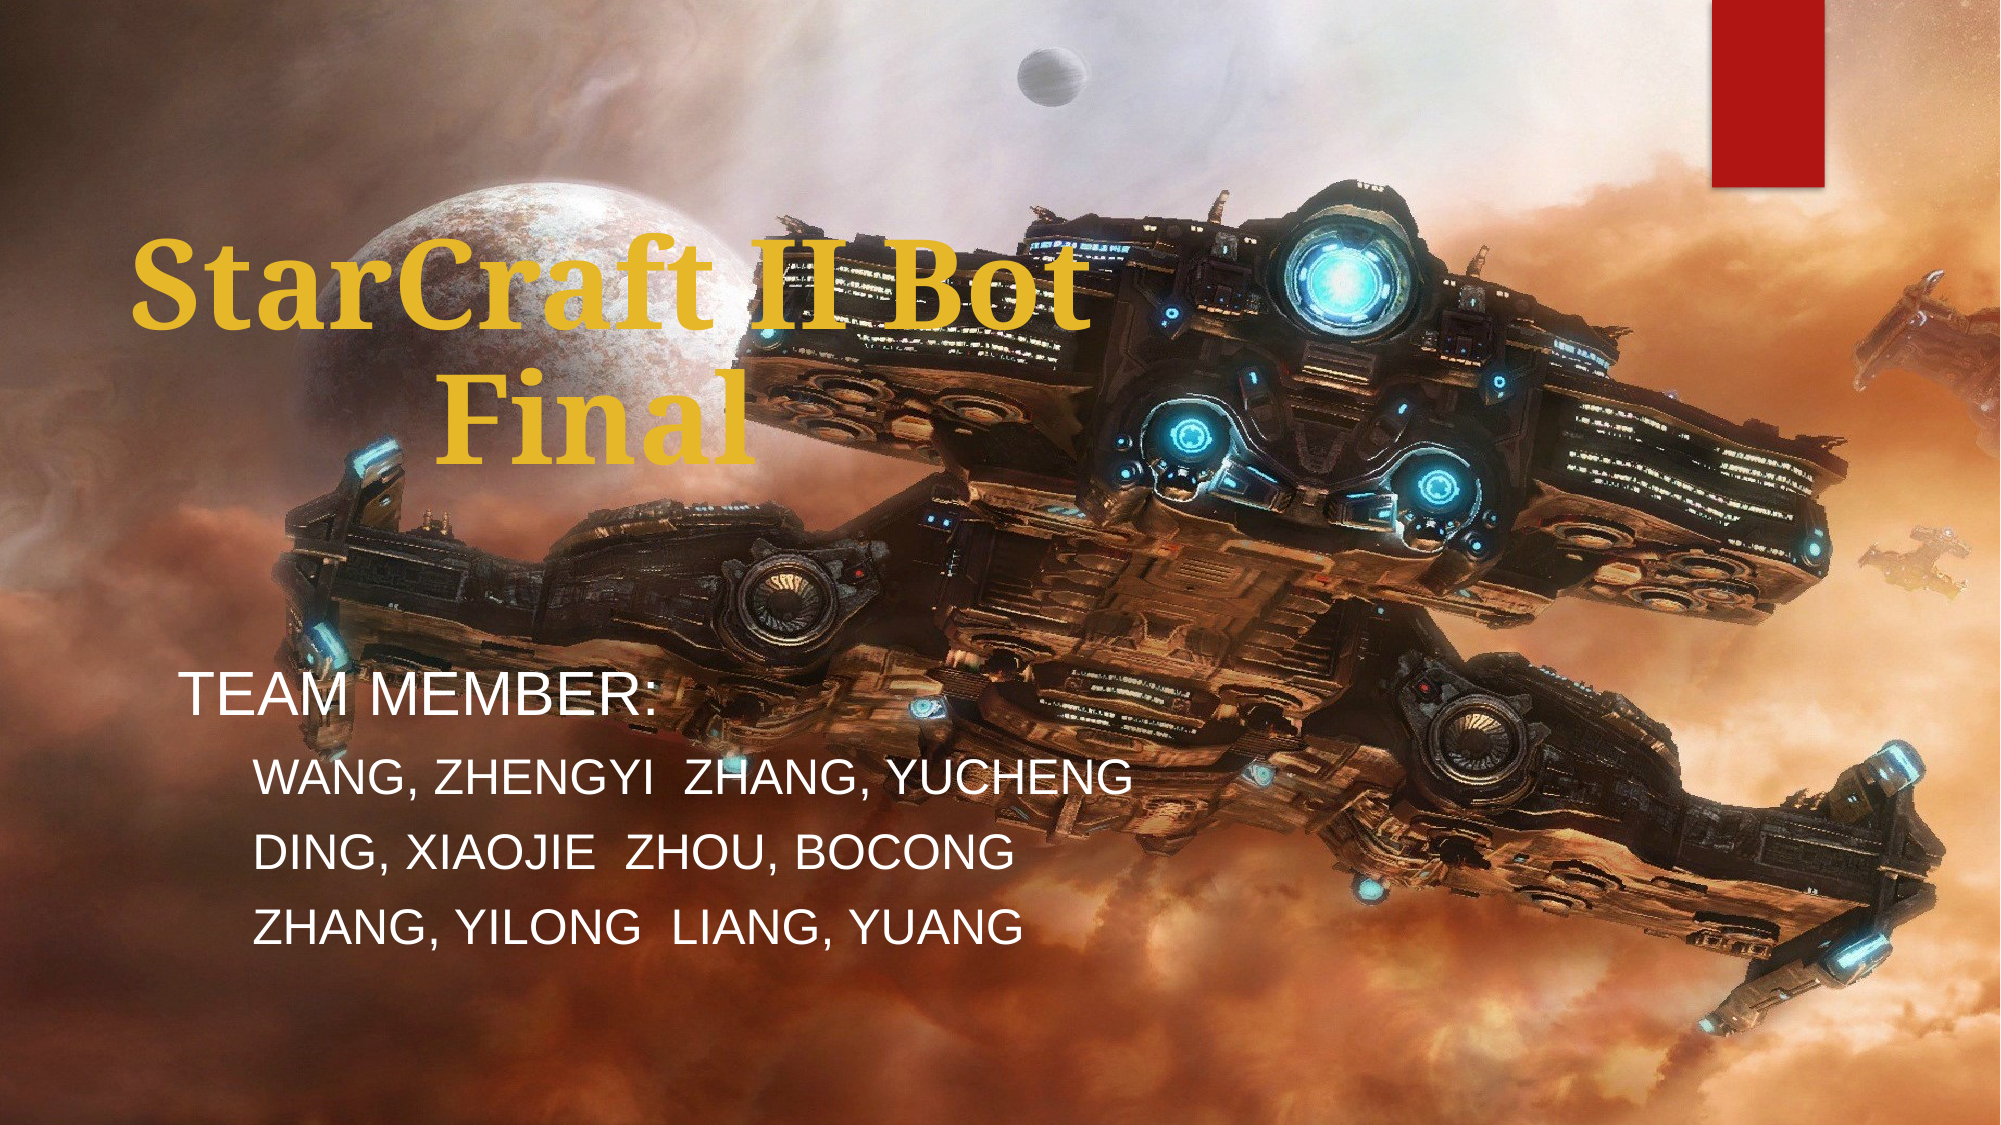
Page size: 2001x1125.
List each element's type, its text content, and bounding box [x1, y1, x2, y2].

subtitle TEAM MEMBER: WANG, ZHENGYI ZHANG, YUCHENG DING, XIAOJIE ZHOU, BOCONG ZHANG, YILONG LIANG, YUANG [87, 654, 1674, 1043]
title StarCraft II Bot Final [14, 162, 1210, 552]
picture [0, 0, 2001, 1125]
